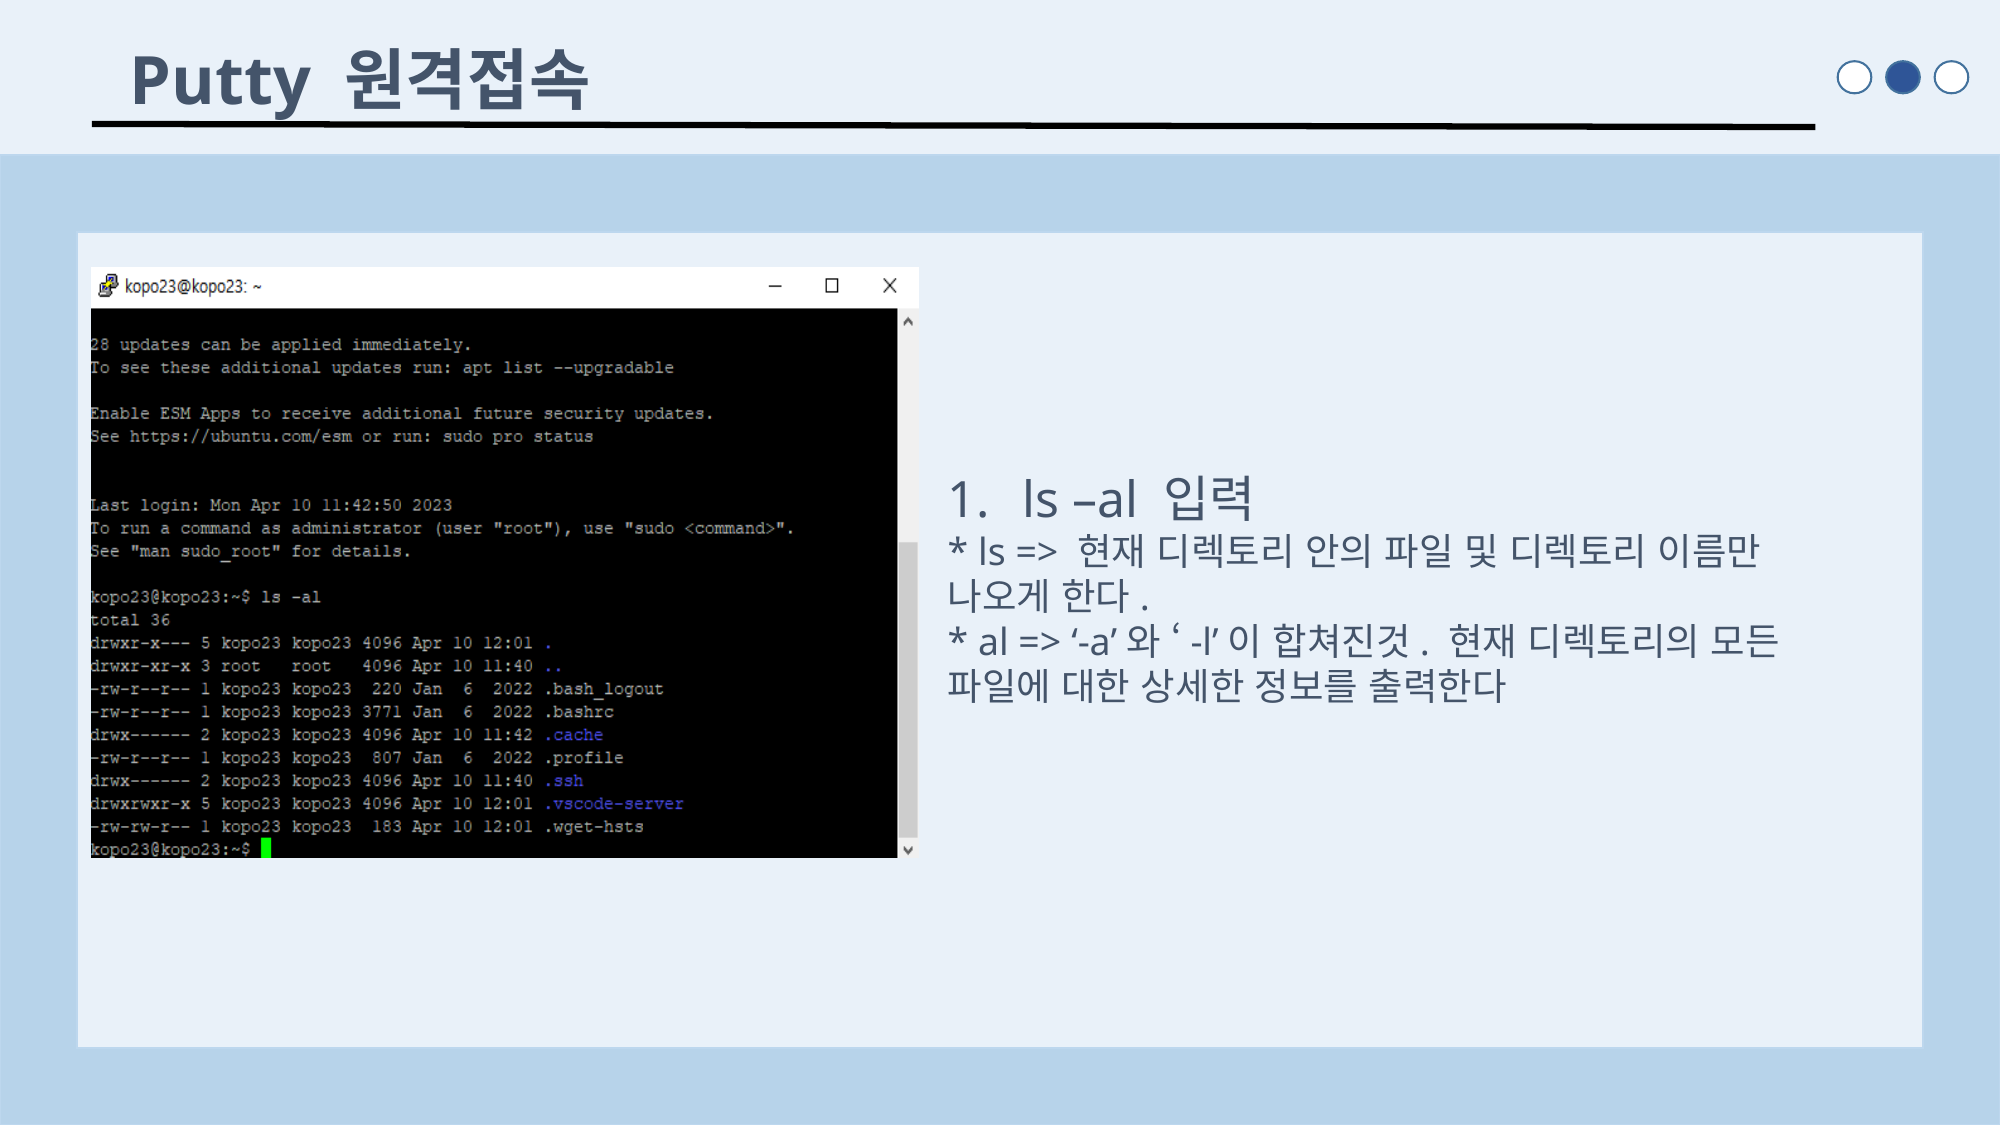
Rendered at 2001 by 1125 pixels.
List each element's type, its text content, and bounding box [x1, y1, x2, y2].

text_box [0, 0, 2000, 154]
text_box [91, 123, 1816, 127]
text_box [0, 154, 2000, 1125]
text_box Putty 원격접속 [114, 30, 731, 123]
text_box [1837, 61, 1969, 94]
picture [91, 267, 919, 858]
text_box [78, 233, 1922, 1047]
text_box ls –al 입력 * ls => 현재 디렉토리 안의 파일 및 디렉토리 이름만 나오게 한다. * al => ‘-a’와 ‘-l’이 합쳐진것. 현재 디렉토리의 모든 파일에 대한 상세한 정보를 출력한다 [933, 460, 1887, 816]
